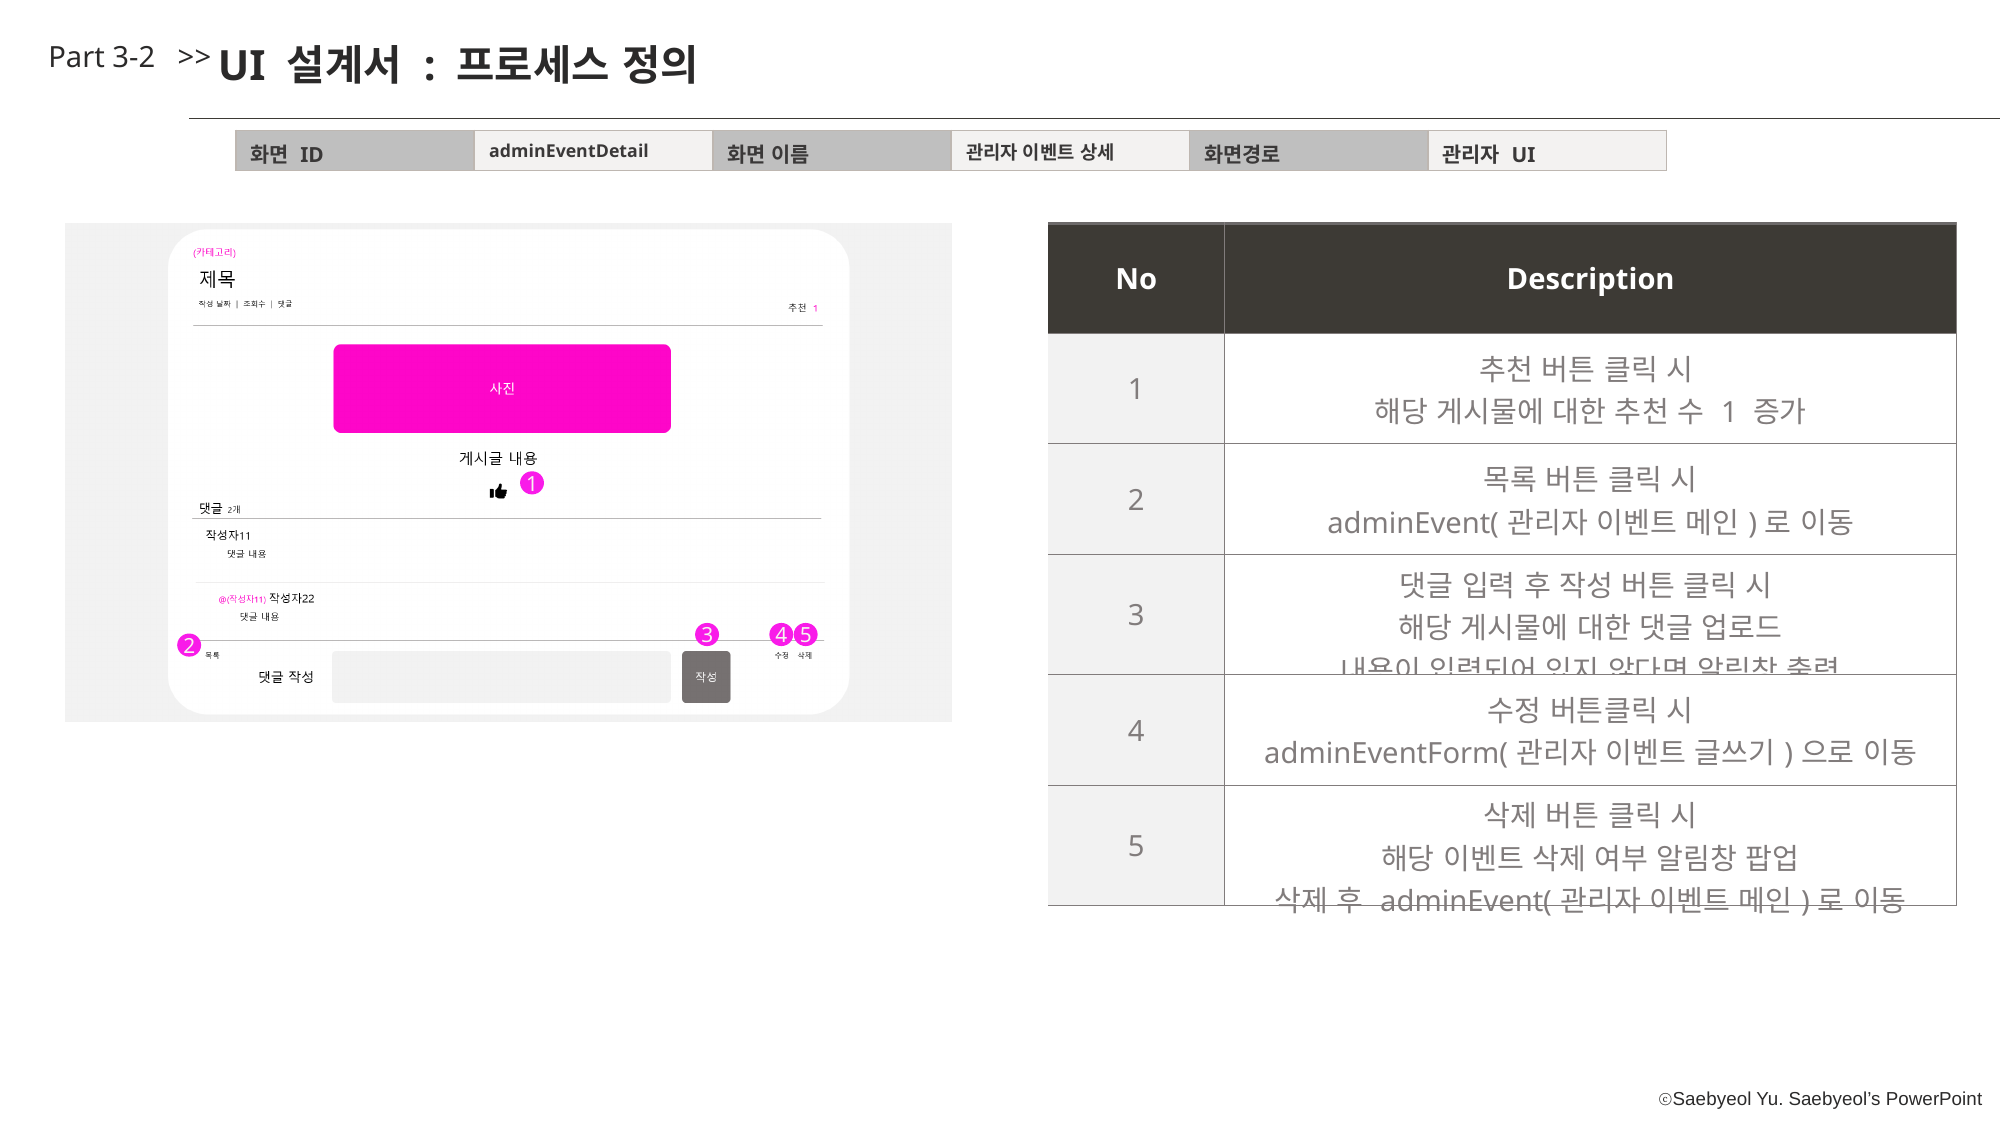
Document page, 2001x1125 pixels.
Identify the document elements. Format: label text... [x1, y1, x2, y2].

text_box Part 3-2 >> [33, 30, 227, 81]
table_header Description [1225, 225, 1956, 333]
table_cell 삭제 버튼 클릭 시 해당 이벤트 삭제 여부 알림창 팝업 삭제 후 adminEvent(관리자 이벤트 메인)로 이동 [1225, 786, 1956, 905]
table_cell 수정 버튼클릭 시 adminEventForm(관리자 이벤트 글쓰기)으로 이동 [1225, 675, 1956, 785]
table_header 화면 ID [237, 131, 473, 170]
table_cell 댓글 입력 후 작성 버튼 클릭 시 해당 게시물에 대한 댓글 업로드 내용이 입력되어 있지 않다면 알림창 출력 [1225, 555, 1956, 674]
table_header No [1048, 225, 1224, 333]
table_cell 2 [1048, 444, 1224, 554]
table_cell 1 [1048, 334, 1224, 443]
table_cell 3 [1048, 555, 1224, 674]
picture [65, 223, 952, 722]
table_header 관리자 UI [1429, 131, 1666, 170]
table_header 화면경로 [1190, 131, 1427, 170]
table_cell 추천 버튼 클릭 시 해당 게시물에 대한 추천 수 1 증가 [1225, 334, 1956, 443]
text_box UI 설계서 : 프로세스 정의 [203, 31, 714, 97]
table_header adminEventDetail [475, 131, 712, 170]
table_header 관리자 이벤트 상세 [952, 131, 1189, 170]
table_cell 5 [1048, 786, 1224, 905]
table_cell 4 [1048, 675, 1224, 785]
table_cell 목록 버튼 클릭 시 adminEvent(관리자 이벤트 메인)로 이동 [1225, 444, 1956, 554]
table_header 화면 이름 [714, 131, 950, 170]
